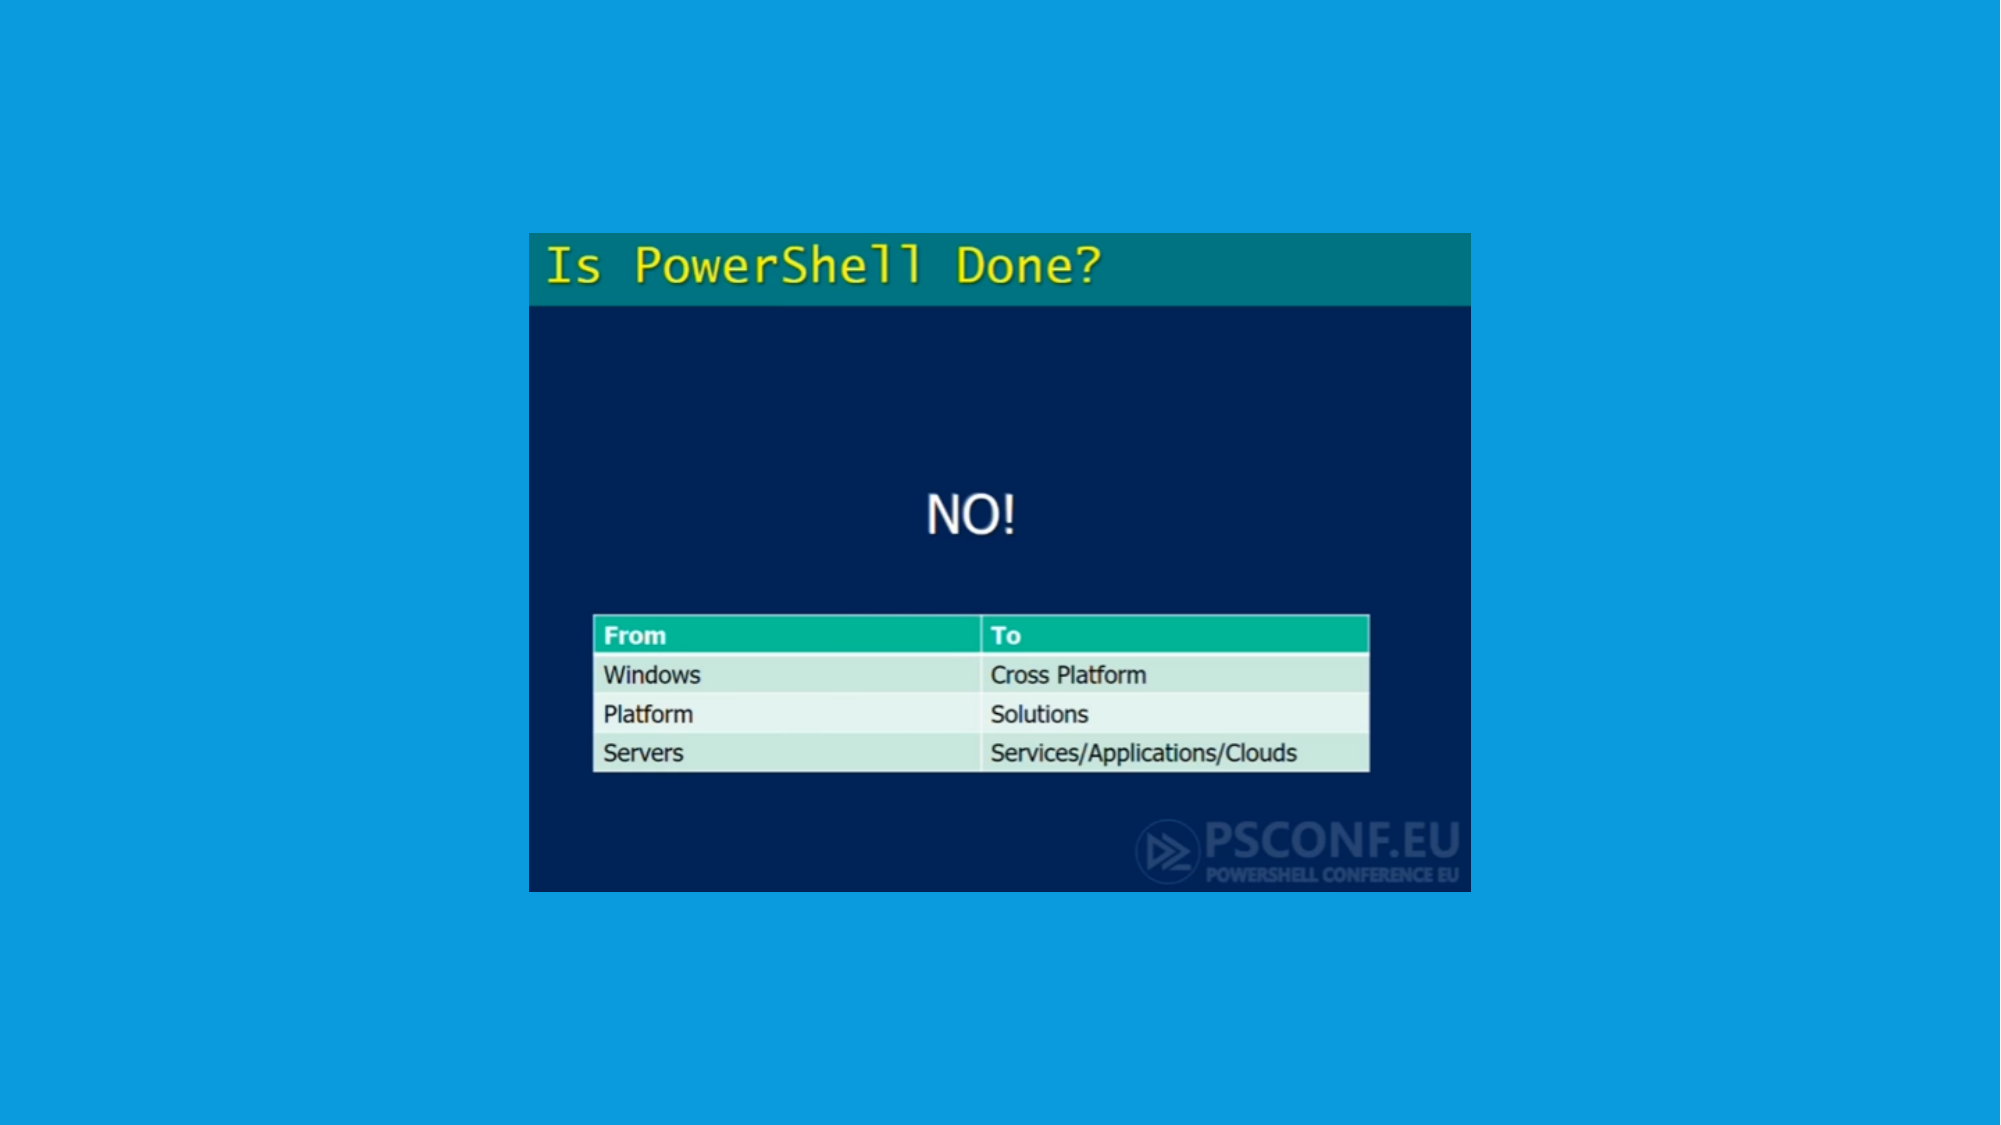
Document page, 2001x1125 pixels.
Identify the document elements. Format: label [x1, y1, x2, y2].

picture [530, 234, 1470, 304]
picture [530, 308, 1470, 891]
